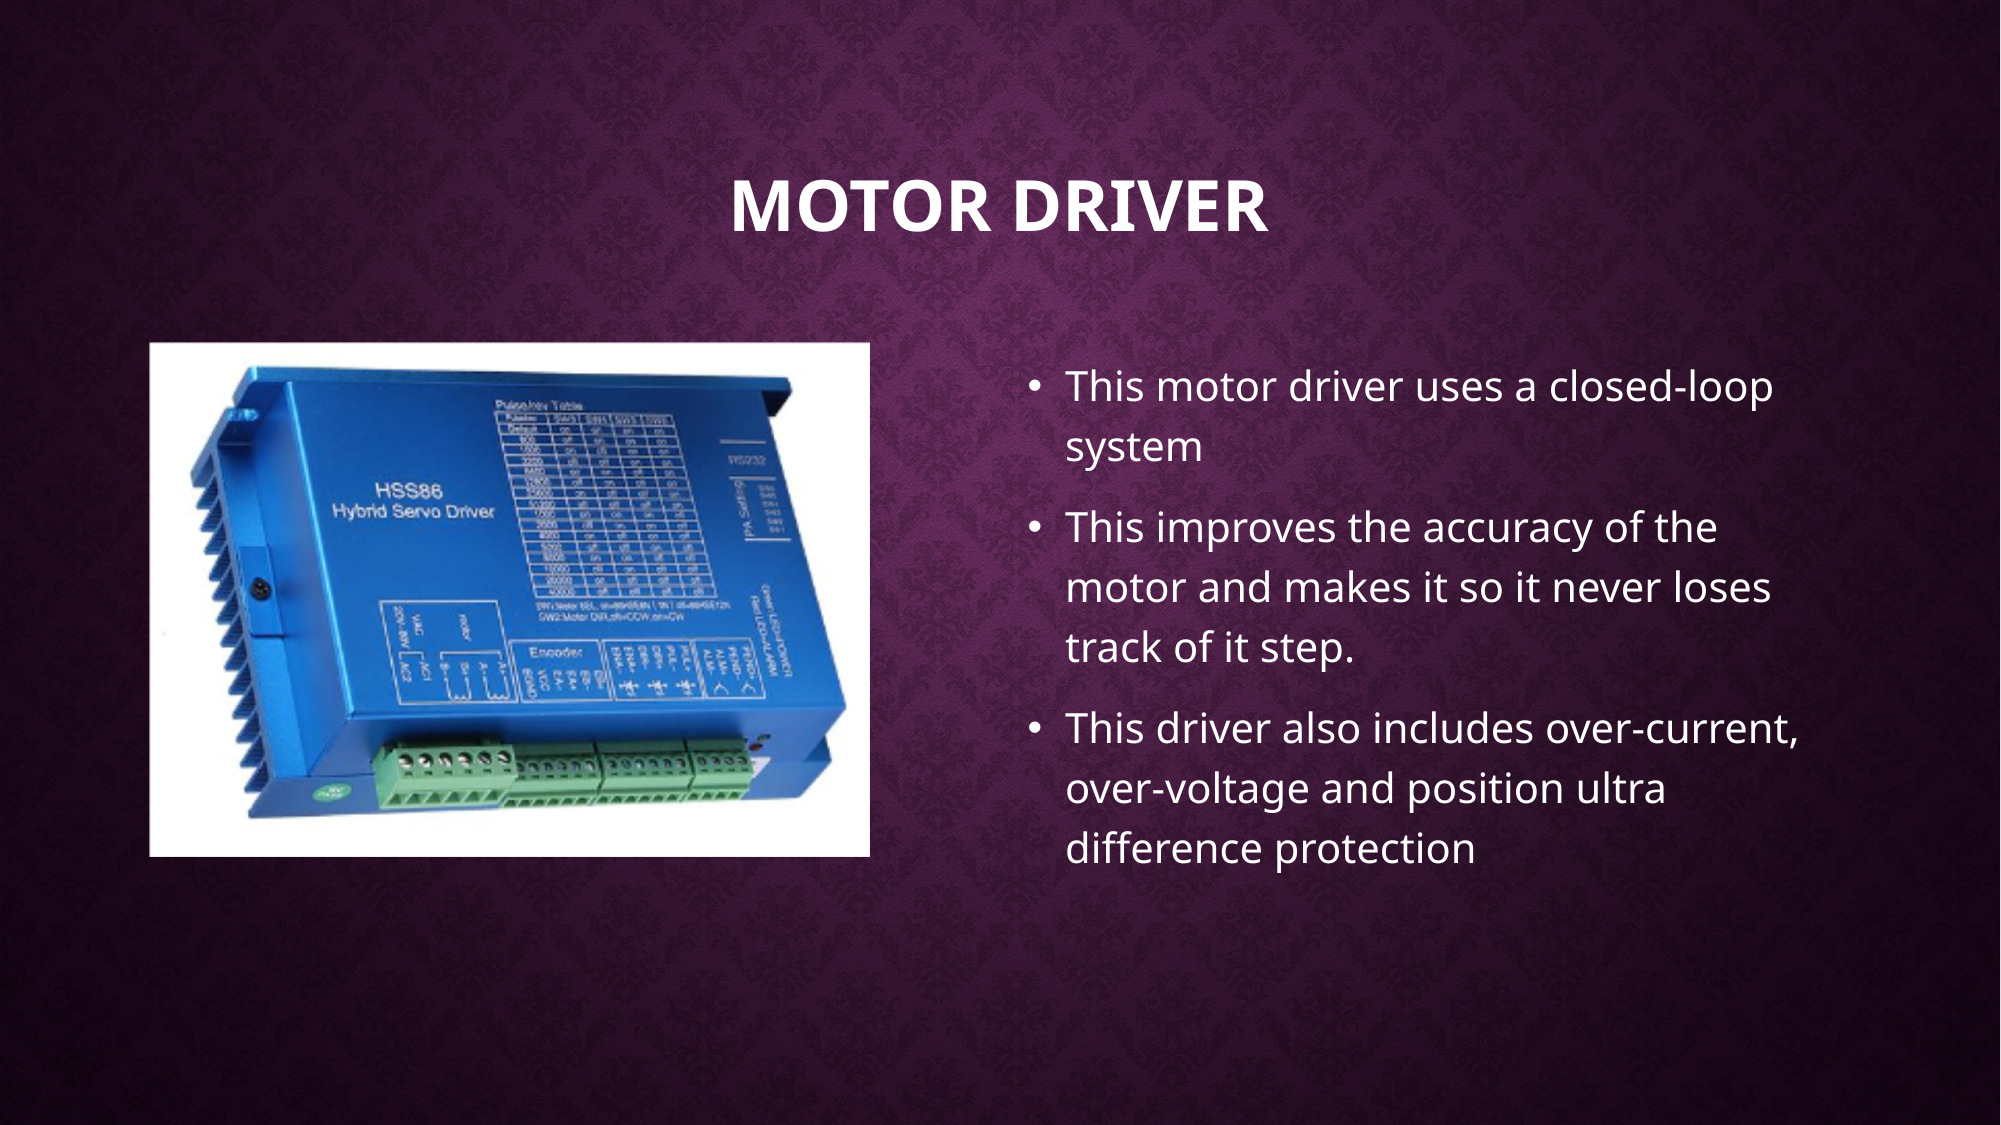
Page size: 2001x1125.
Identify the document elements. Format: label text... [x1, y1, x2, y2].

picture [768, 344, 869, 856]
list This motor driver uses a closed-loop system This improves the accuracy of the motor and makes it so it never loses track of it step. This driver also includes over-current, over-voltage and position ultra difference protection [1012, 342, 1849, 950]
title Motor Driver [149, 99, 1849, 318]
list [252, 239, 768, 960]
picture [151, 344, 252, 856]
